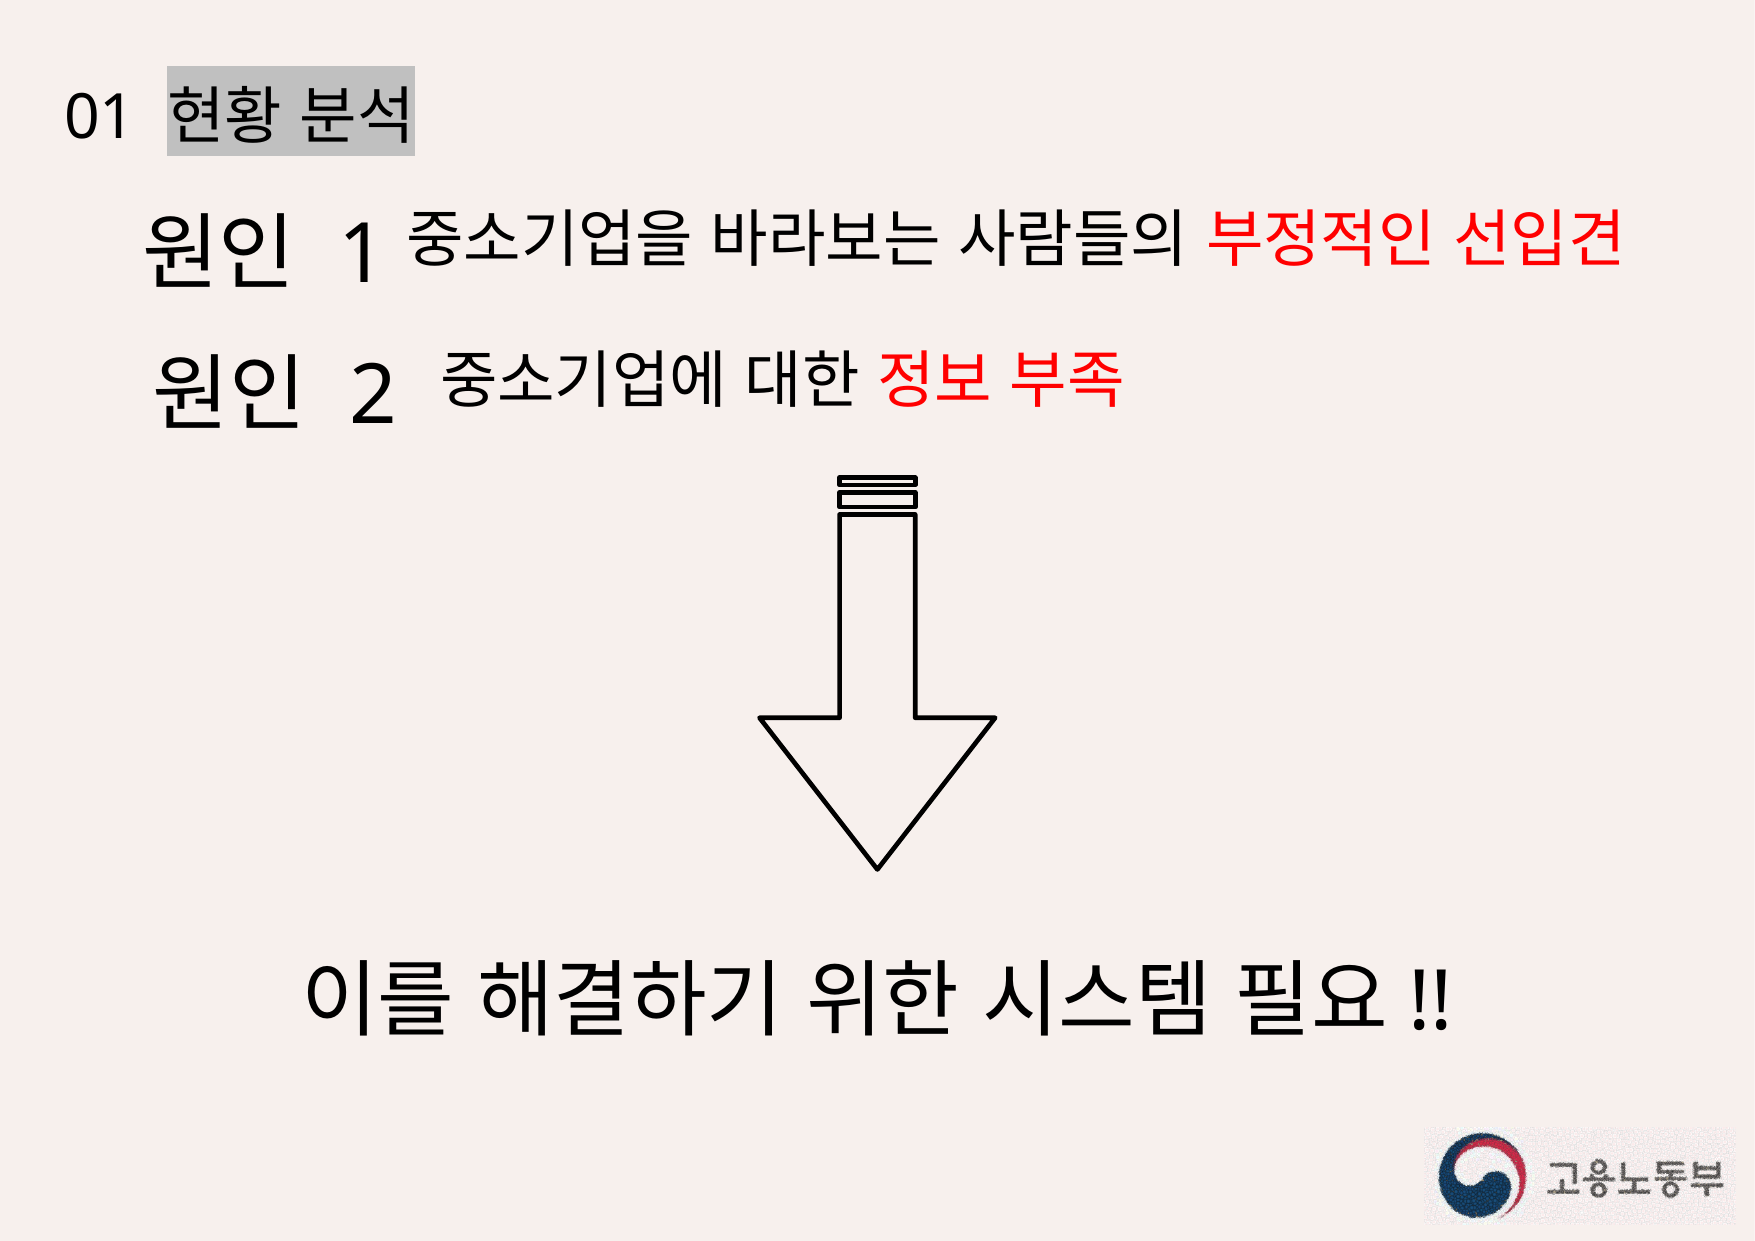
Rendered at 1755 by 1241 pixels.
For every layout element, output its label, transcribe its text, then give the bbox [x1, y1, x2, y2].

picture [1424, 1127, 1736, 1225]
text_box 이를 해결하기 위한 시스템 필요!! [286, 938, 1469, 1054]
text_box [837, 490, 917, 509]
text_box 중소기업을 바라보는 사람들의 부정적인 선입견 [391, 191, 1641, 282]
text_box 원인 2 [138, 332, 412, 448]
text_box 01 현황 분석 [49, 68, 600, 159]
text_box 원인 1 [127, 191, 401, 307]
text_box [757, 512, 998, 872]
text_box 중소기업에 대한 정보 부족 [425, 332, 1140, 423]
text_box [837, 476, 917, 487]
